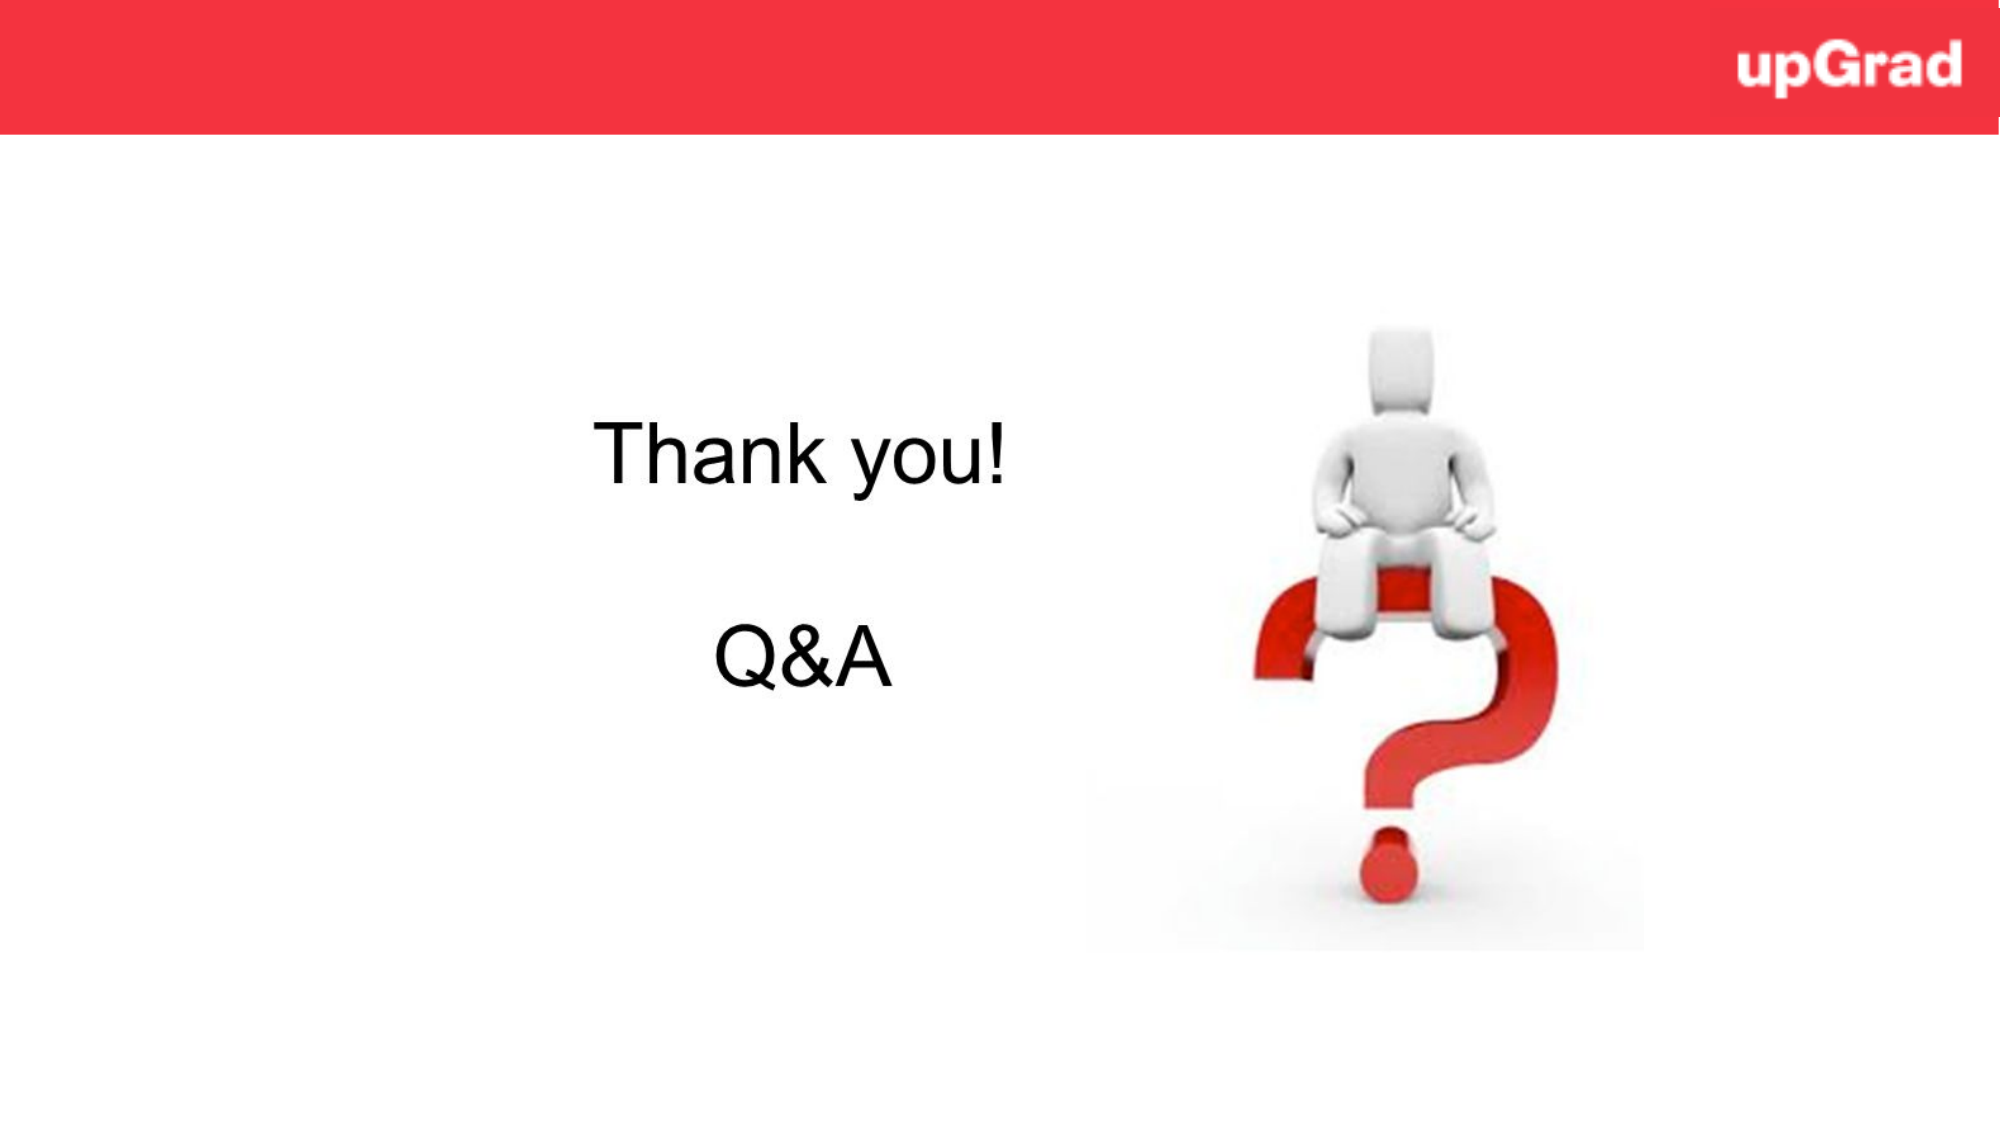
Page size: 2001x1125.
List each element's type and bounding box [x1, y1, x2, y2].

picture [428, 151, 1645, 1064]
text_box [0, 0, 1999, 135]
picture [1710, 8, 2000, 117]
